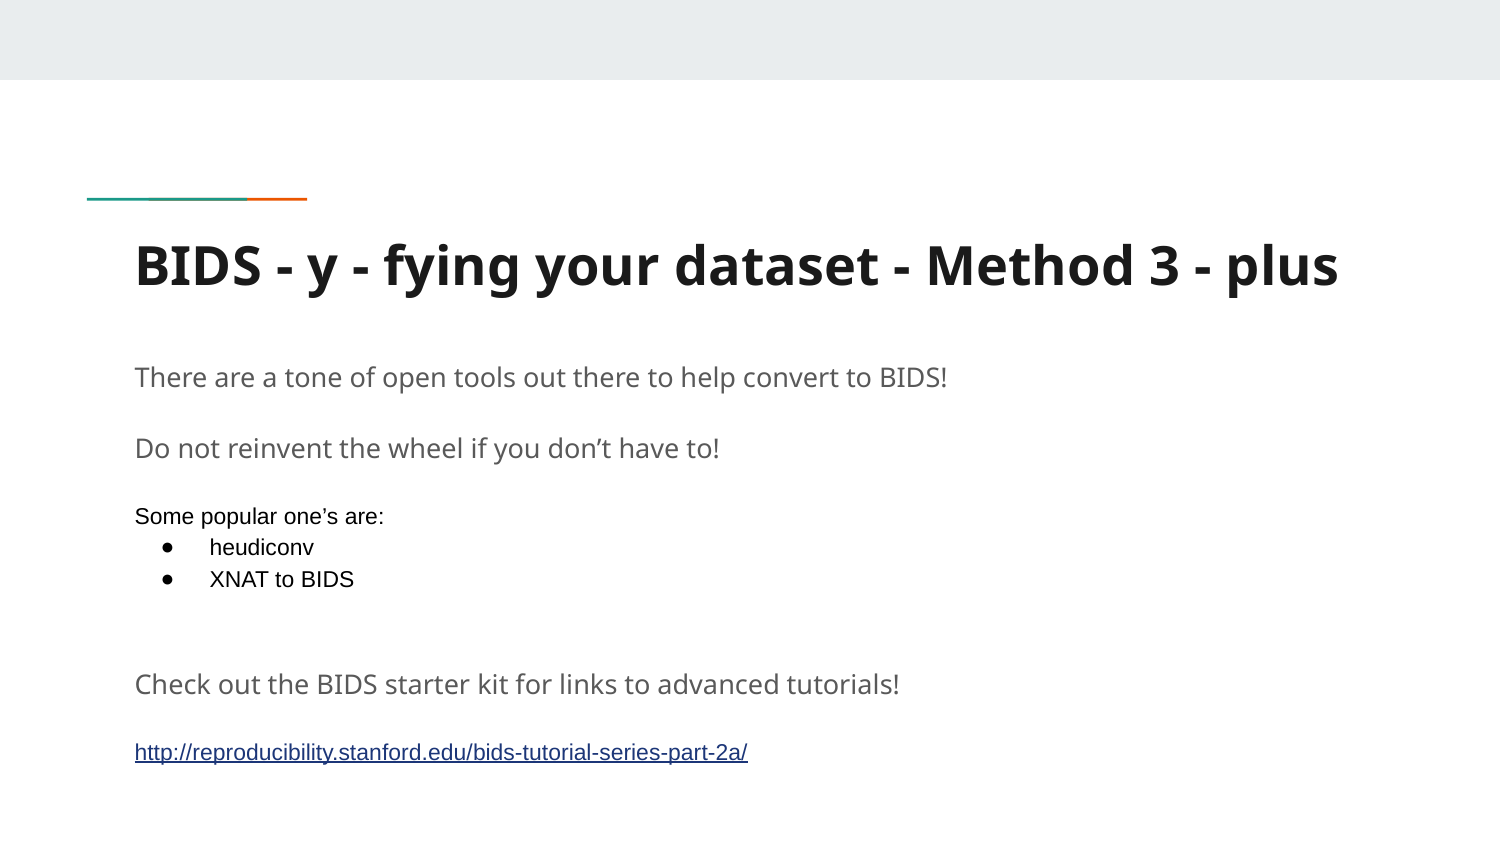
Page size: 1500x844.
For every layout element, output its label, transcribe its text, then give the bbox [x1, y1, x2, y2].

title BIDS - y - fying your dataset - Method 3 - plus [119, 216, 1381, 305]
list There are a tone of open tools out there to help convert to BIDS! Do not reinvent the wheel if you don’t have to! Some popular one’s are: heudiconv XNAT to BIDS Check out the BIDS starter kit for links to advanced tutorials! http://reproducibility.stanford.edu/bids-tutorial-series-part-2a/ [119, 341, 1381, 712]
